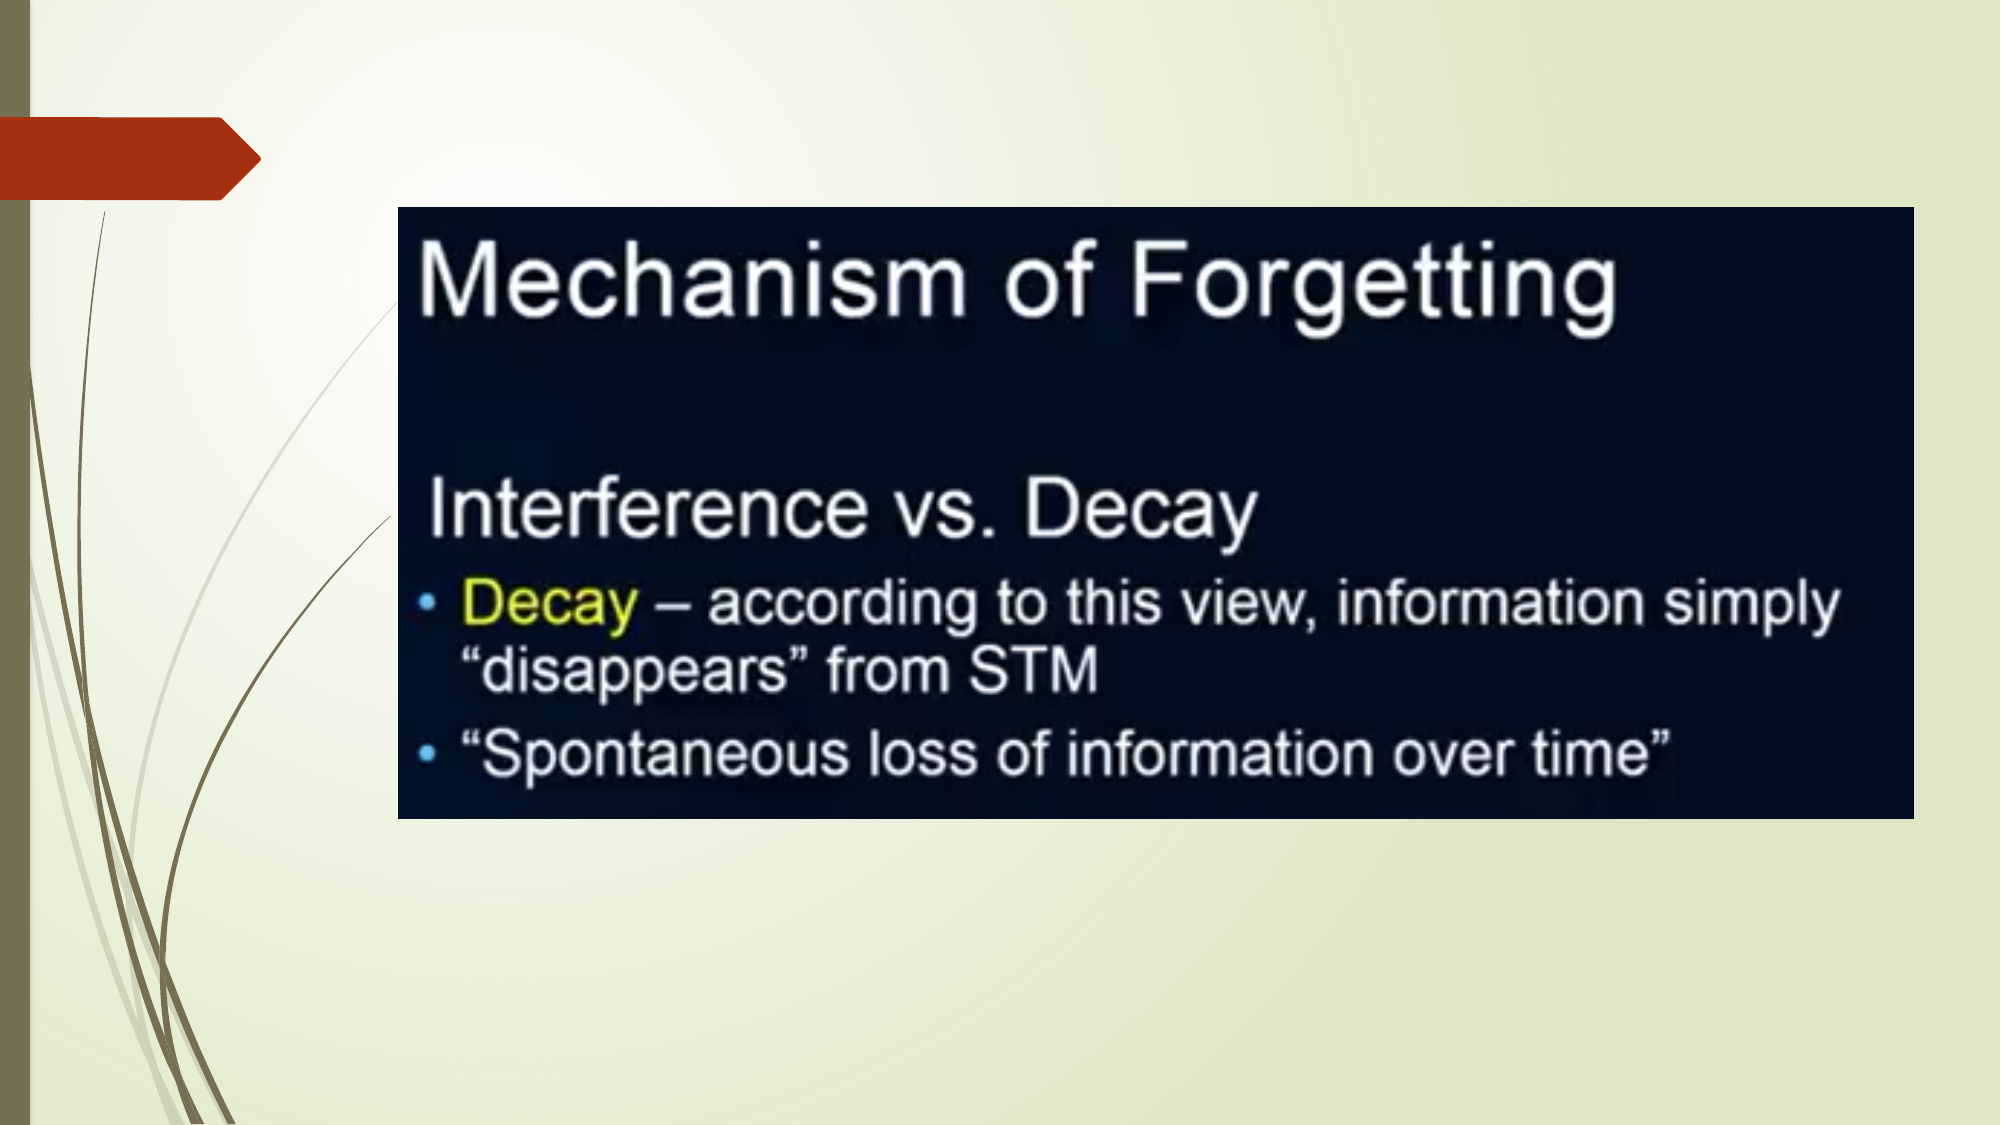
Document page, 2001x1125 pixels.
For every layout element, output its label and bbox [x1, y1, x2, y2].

picture [398, 207, 1914, 820]
